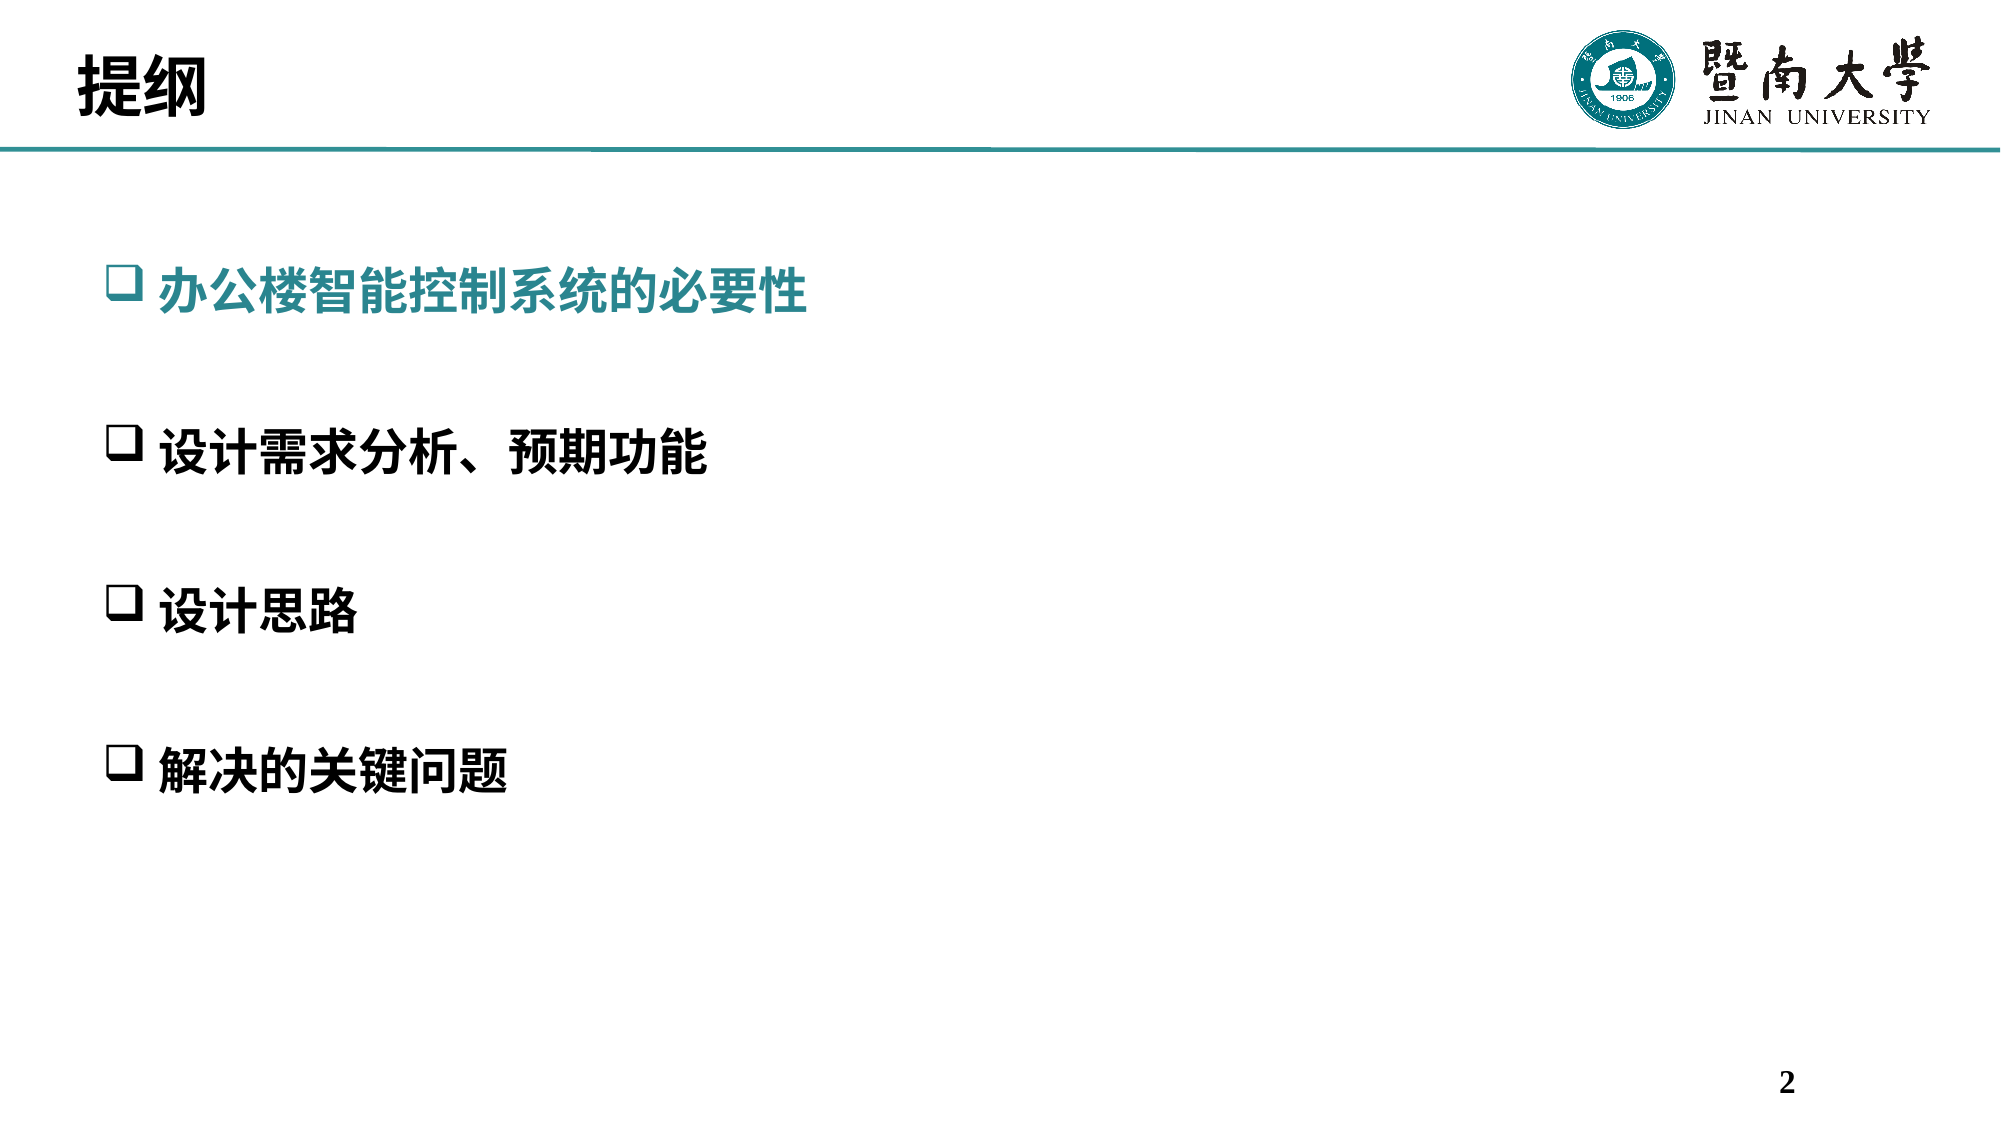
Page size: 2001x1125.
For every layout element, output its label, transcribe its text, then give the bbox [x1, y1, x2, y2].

text_box 办公楼智能控制系统的必要性 设计需求分析、预期功能 设计思路 解决的关键问题 [87, 162, 1864, 1025]
picture [1571, 30, 1942, 136]
text_box 提纲 [61, 37, 325, 133]
